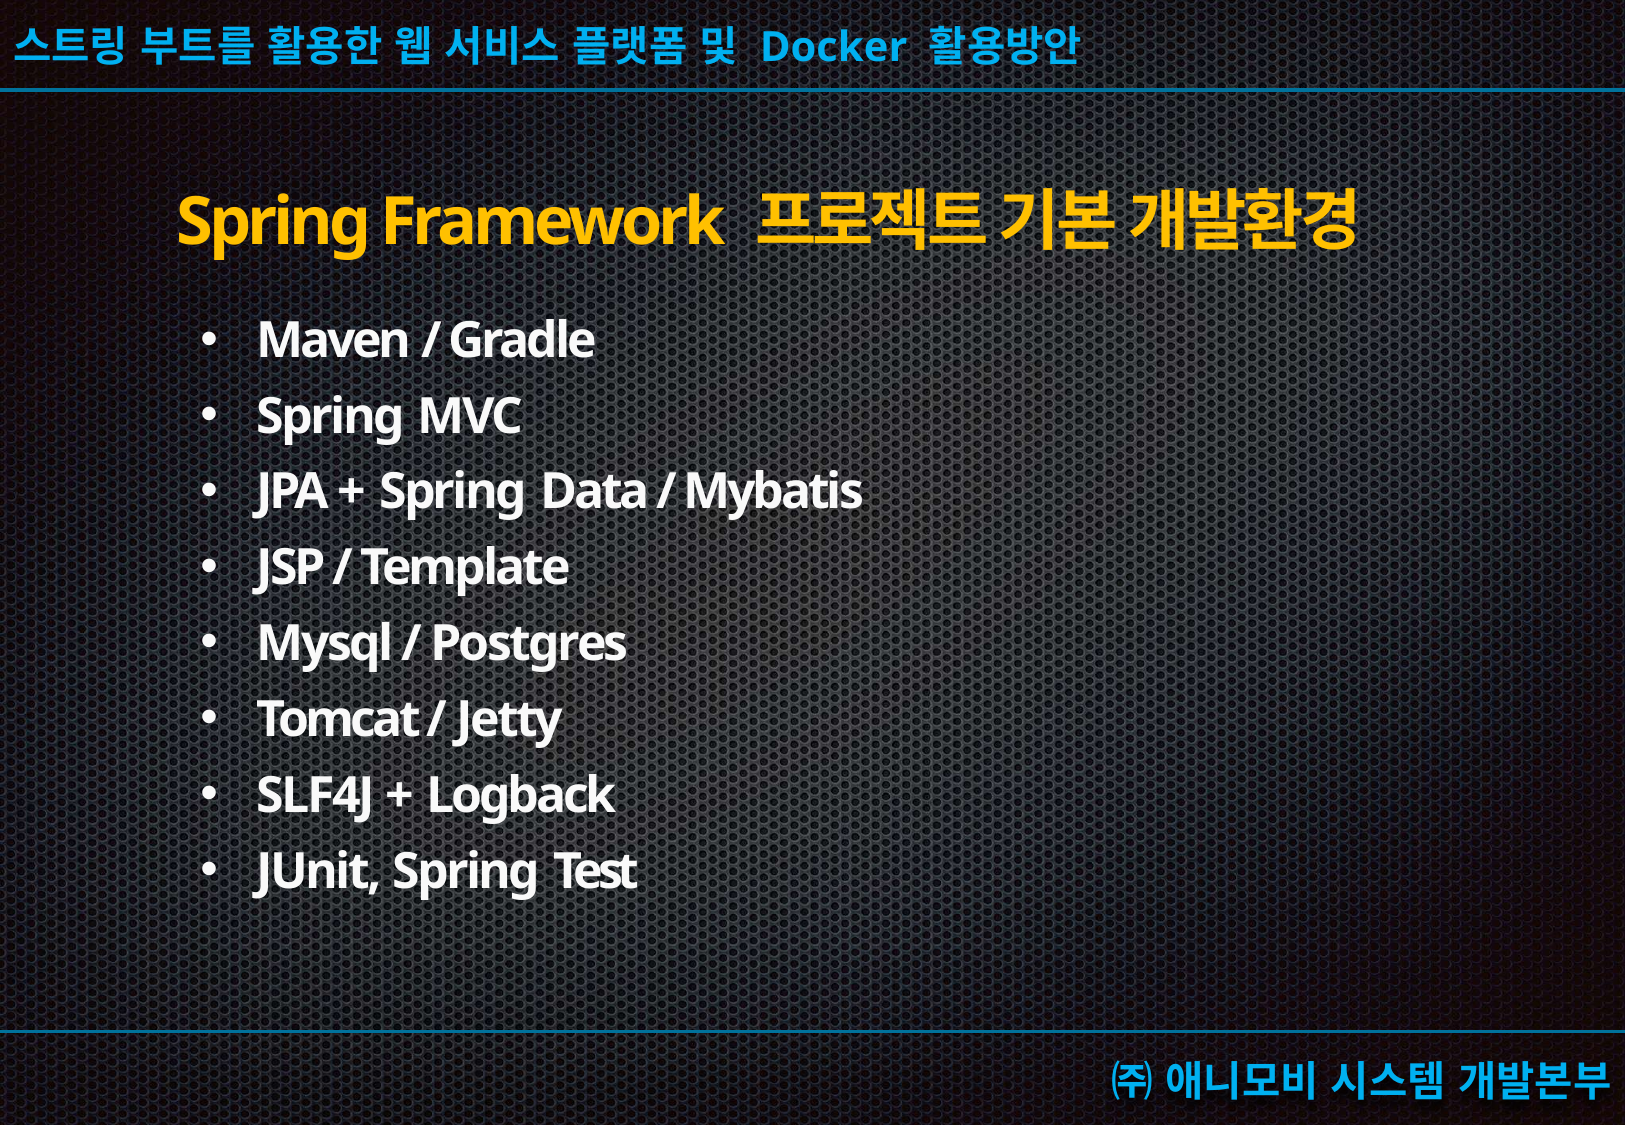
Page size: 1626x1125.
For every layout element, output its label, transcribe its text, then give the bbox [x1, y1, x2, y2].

picture [0, 1034, 1625, 1125]
text_box Spring Framework 프로젝트 기본 개발환경 [174, 175, 1403, 258]
picture [0, 93, 1625, 1029]
text_box Maven / Gradle Spring MVC JPA + Spring Data / Mybatis JSP / Template Mysql / Postgres Tomcat / Jetty SLF4J + Logback JUnit, Spring Test [198, 290, 1002, 899]
picture [0, 0, 1625, 87]
